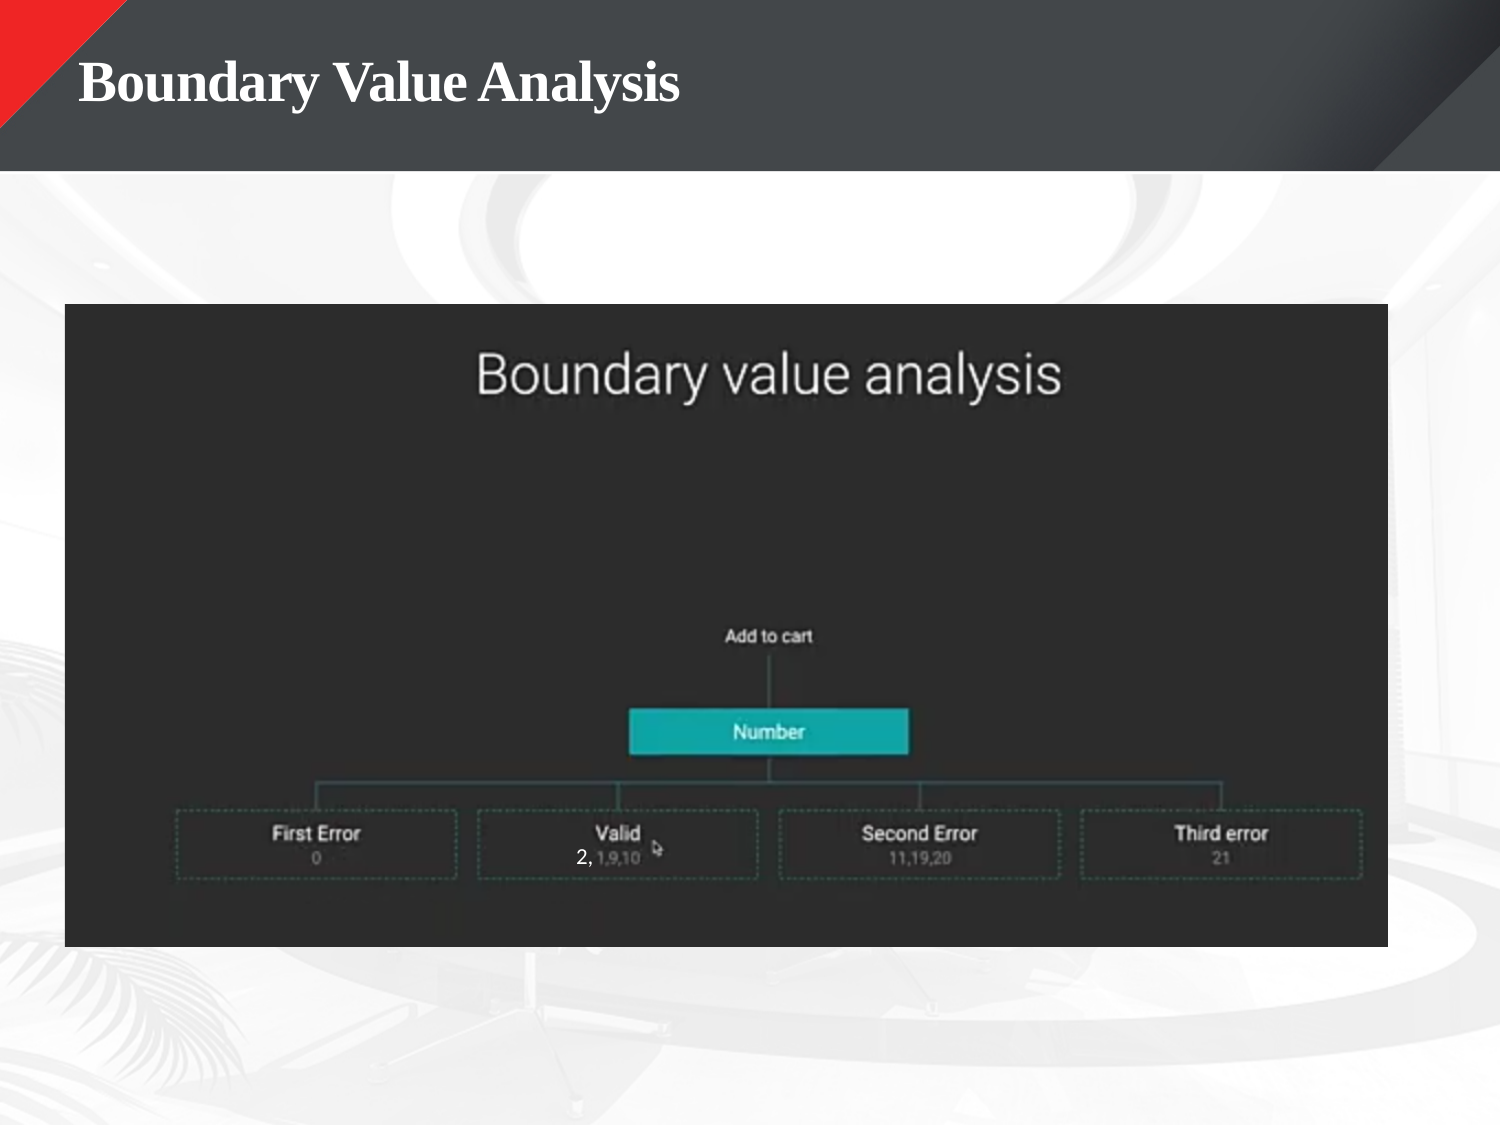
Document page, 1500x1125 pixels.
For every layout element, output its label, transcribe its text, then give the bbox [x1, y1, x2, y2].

picture [0, 0, 1500, 1125]
title Boundary Value Analysis [63, 18, 1321, 150]
